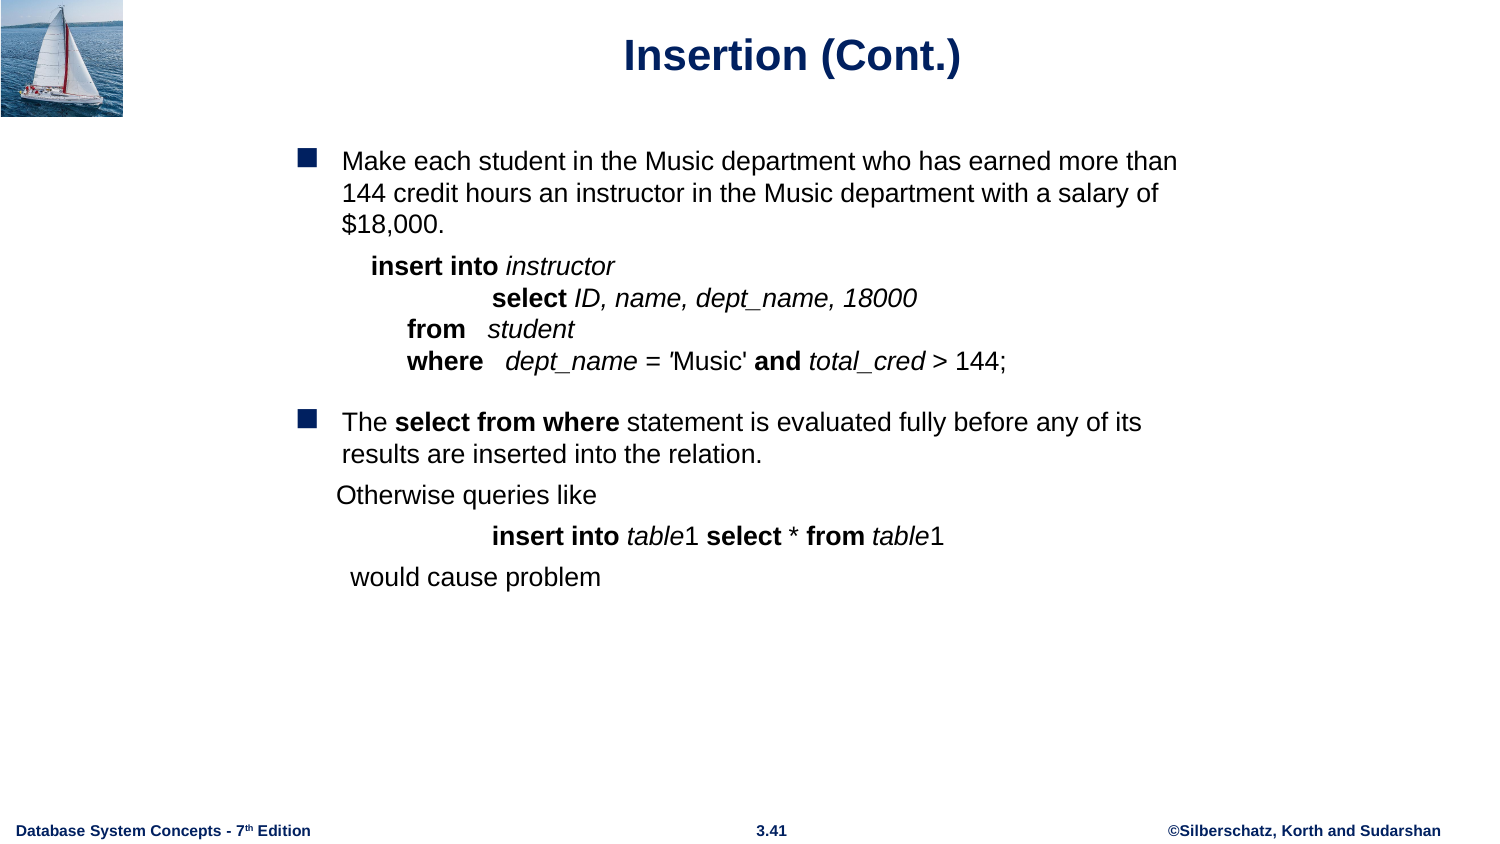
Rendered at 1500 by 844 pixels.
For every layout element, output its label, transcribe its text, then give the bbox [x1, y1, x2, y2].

picture [0, 0, 123, 117]
list Make each student in the Music department who has earned more than 144 credit hours an instructor in the Music department with a salary of $18,000. insert into instructor select ID, name, dept_name, 18000 from student where dept_name = 'Music' and total_cred > 144; The select from where statement is evaluated fully before any of its results are inserted into the relation. Otherwise queries like insert into table1 select * from table1 would cause problem [284, 136, 1215, 761]
title Insertion (Cont.) [296, 30, 1289, 87]
